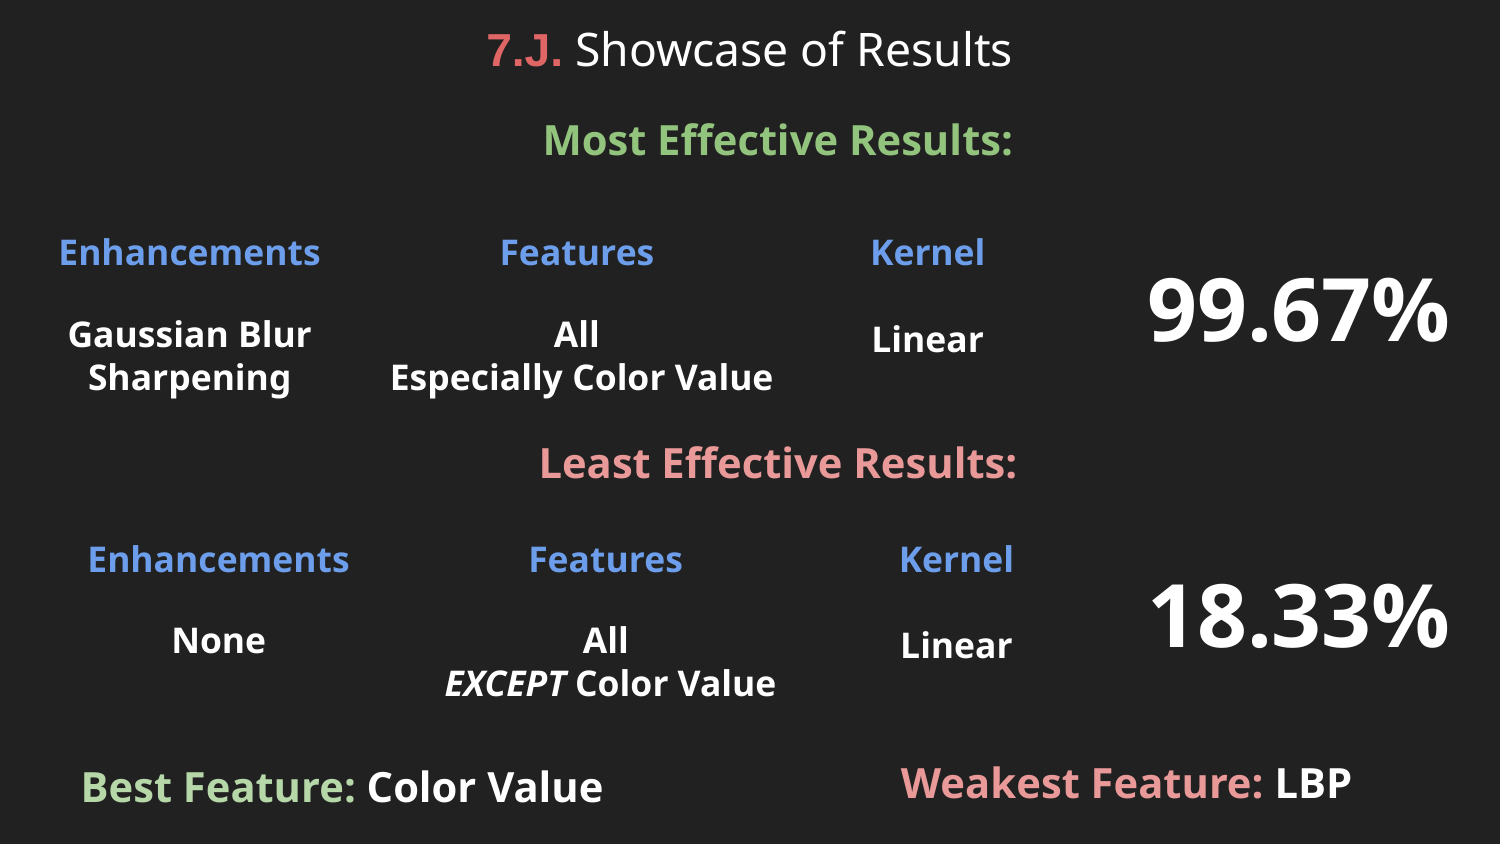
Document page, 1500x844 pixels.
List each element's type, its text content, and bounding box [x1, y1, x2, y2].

text_box All Especially Color Value [335, 297, 819, 413]
text_box Weakest Feature: LBP [829, 741, 1424, 822]
text_box None [0, 603, 364, 676]
text_box Features [335, 215, 686, 288]
text_box Least Effective Results: [480, 421, 1075, 502]
text_box Kernel [715, 521, 1198, 595]
text_box Linear [715, 607, 1198, 681]
text_box Linear [686, 301, 1169, 375]
text_box 99.67% [1104, 238, 1494, 374]
text_box All EXCEPT Color Value [364, 603, 848, 719]
text_box Enhancements [0, 521, 364, 595]
text_box Gaussian Blur Sharpening [0, 297, 335, 413]
text_box Features [364, 521, 715, 595]
text_box Enhancements [0, 215, 335, 288]
text_box Kernel [686, 215, 1169, 288]
text_box Most Effective Results: [480, 98, 1075, 179]
text_box 18.33% [1104, 544, 1494, 680]
text_box Best Feature: Color Value [45, 745, 640, 826]
title 7.J. Showcase of Results [214, 5, 1286, 100]
